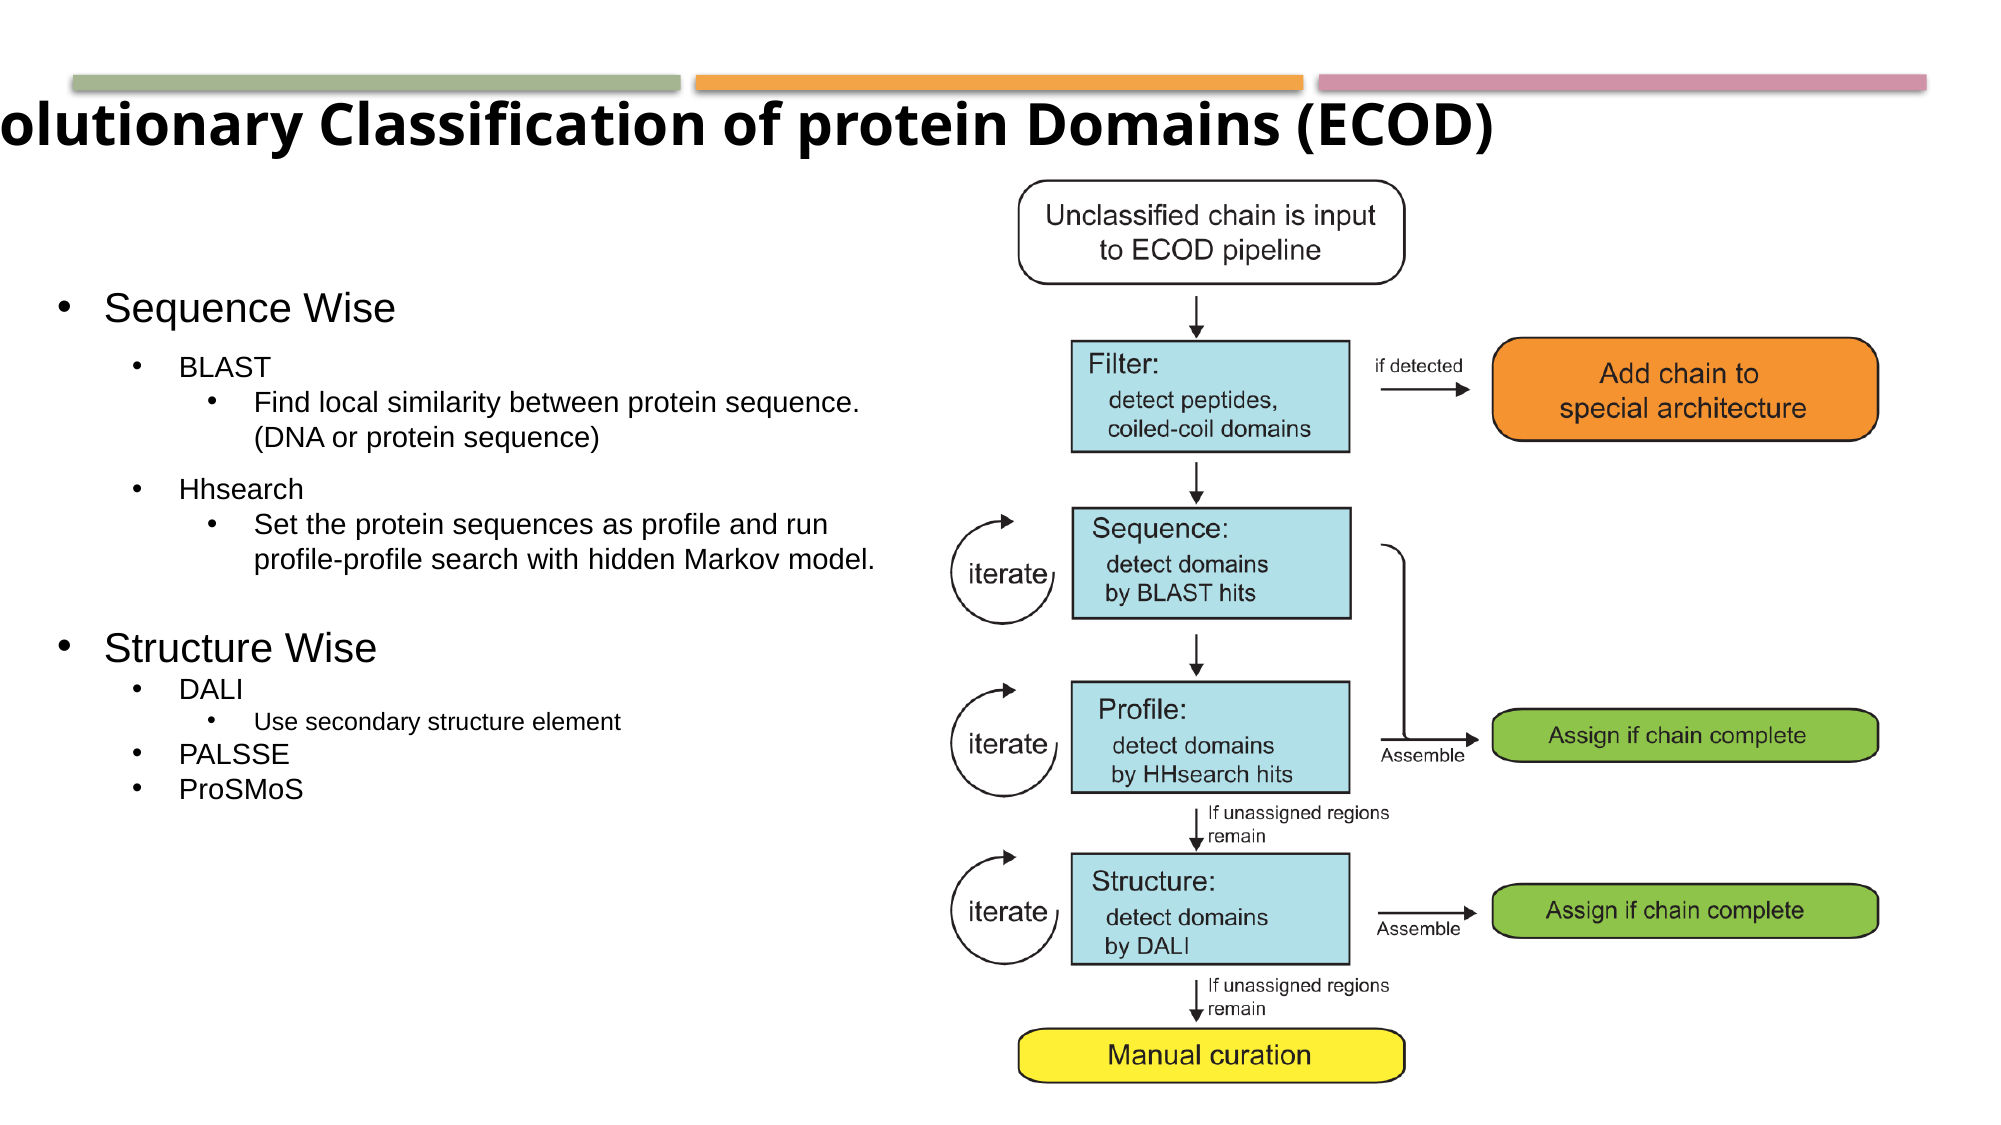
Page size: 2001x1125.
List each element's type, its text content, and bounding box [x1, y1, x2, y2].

text_box Sequence Wise BLAST Find local similarity between protein sequence. (DNA or protein sequence) Hhsearch Set the protein sequences as profile and run profile-profile search with hidden Markov model. Structure Wise DALI Use secondary structure element PALSSE ProSMoS [42, 273, 888, 993]
picture [894, 165, 1906, 1102]
text_box Evolutionary Classification of protein Domains (ECOD) [0, 79, 1509, 165]
